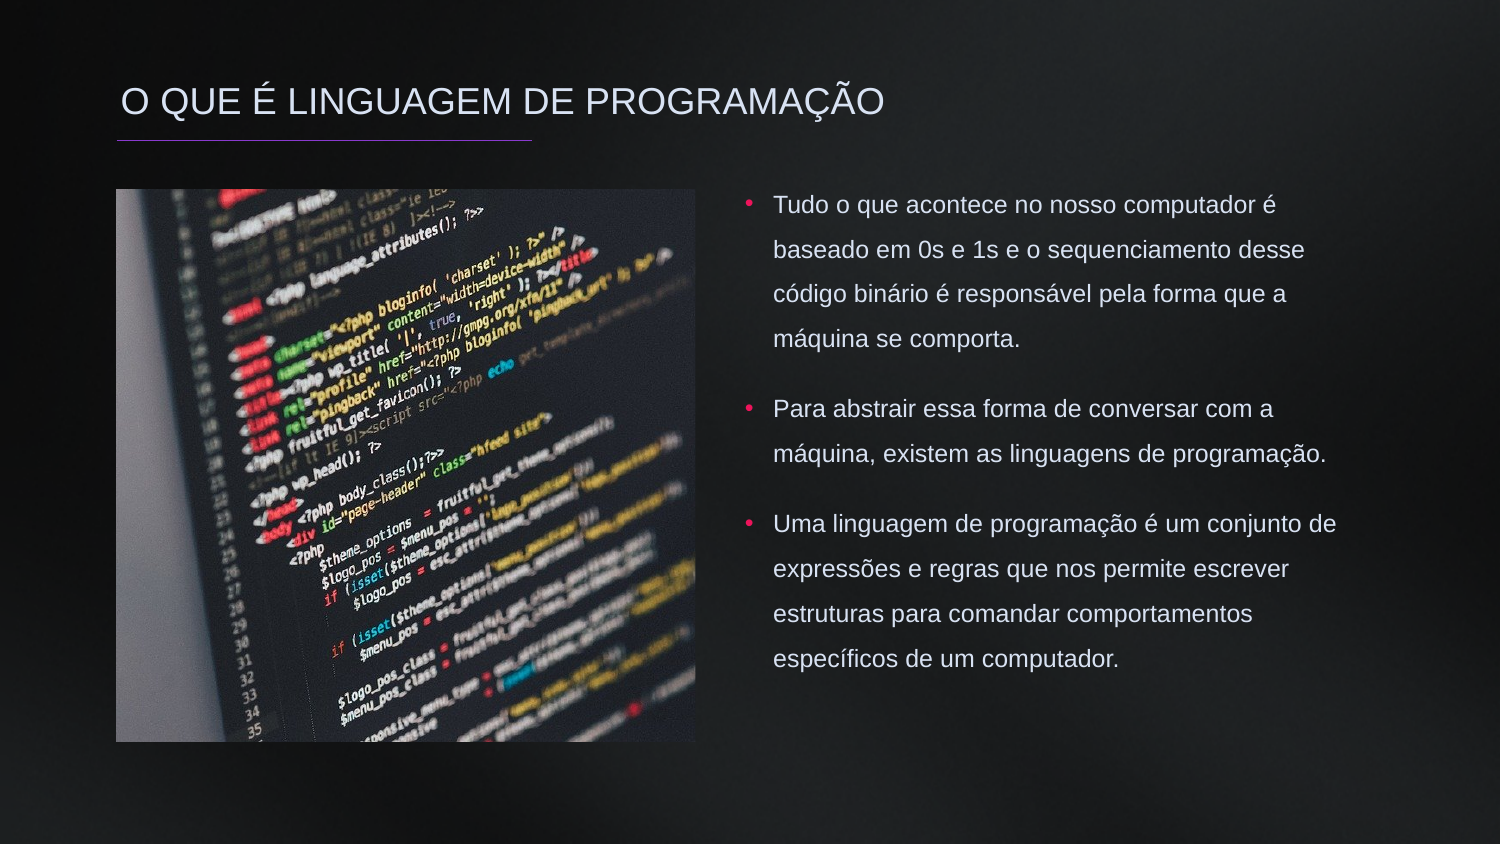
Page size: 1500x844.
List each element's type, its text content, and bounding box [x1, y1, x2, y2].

picture [0, 0, 1500, 844]
text_box Tudo o que acontece no nosso computador é baseado em 0s e 1s e o sequenciamento desse código binário é responsável pela forma que a máquina se comporta. Para abstrair essa forma de conversar com a máquina, existem as linguagens de programação. Uma linguagem de programação é um conjunto de expressões e regras que nos permite escrever estruturas para comandar comportamentos específicos de um computador. [729, 165, 1382, 680]
text_box O QUE É LINGUAGEM DE PROGRAMAÇÃO [105, 69, 960, 130]
